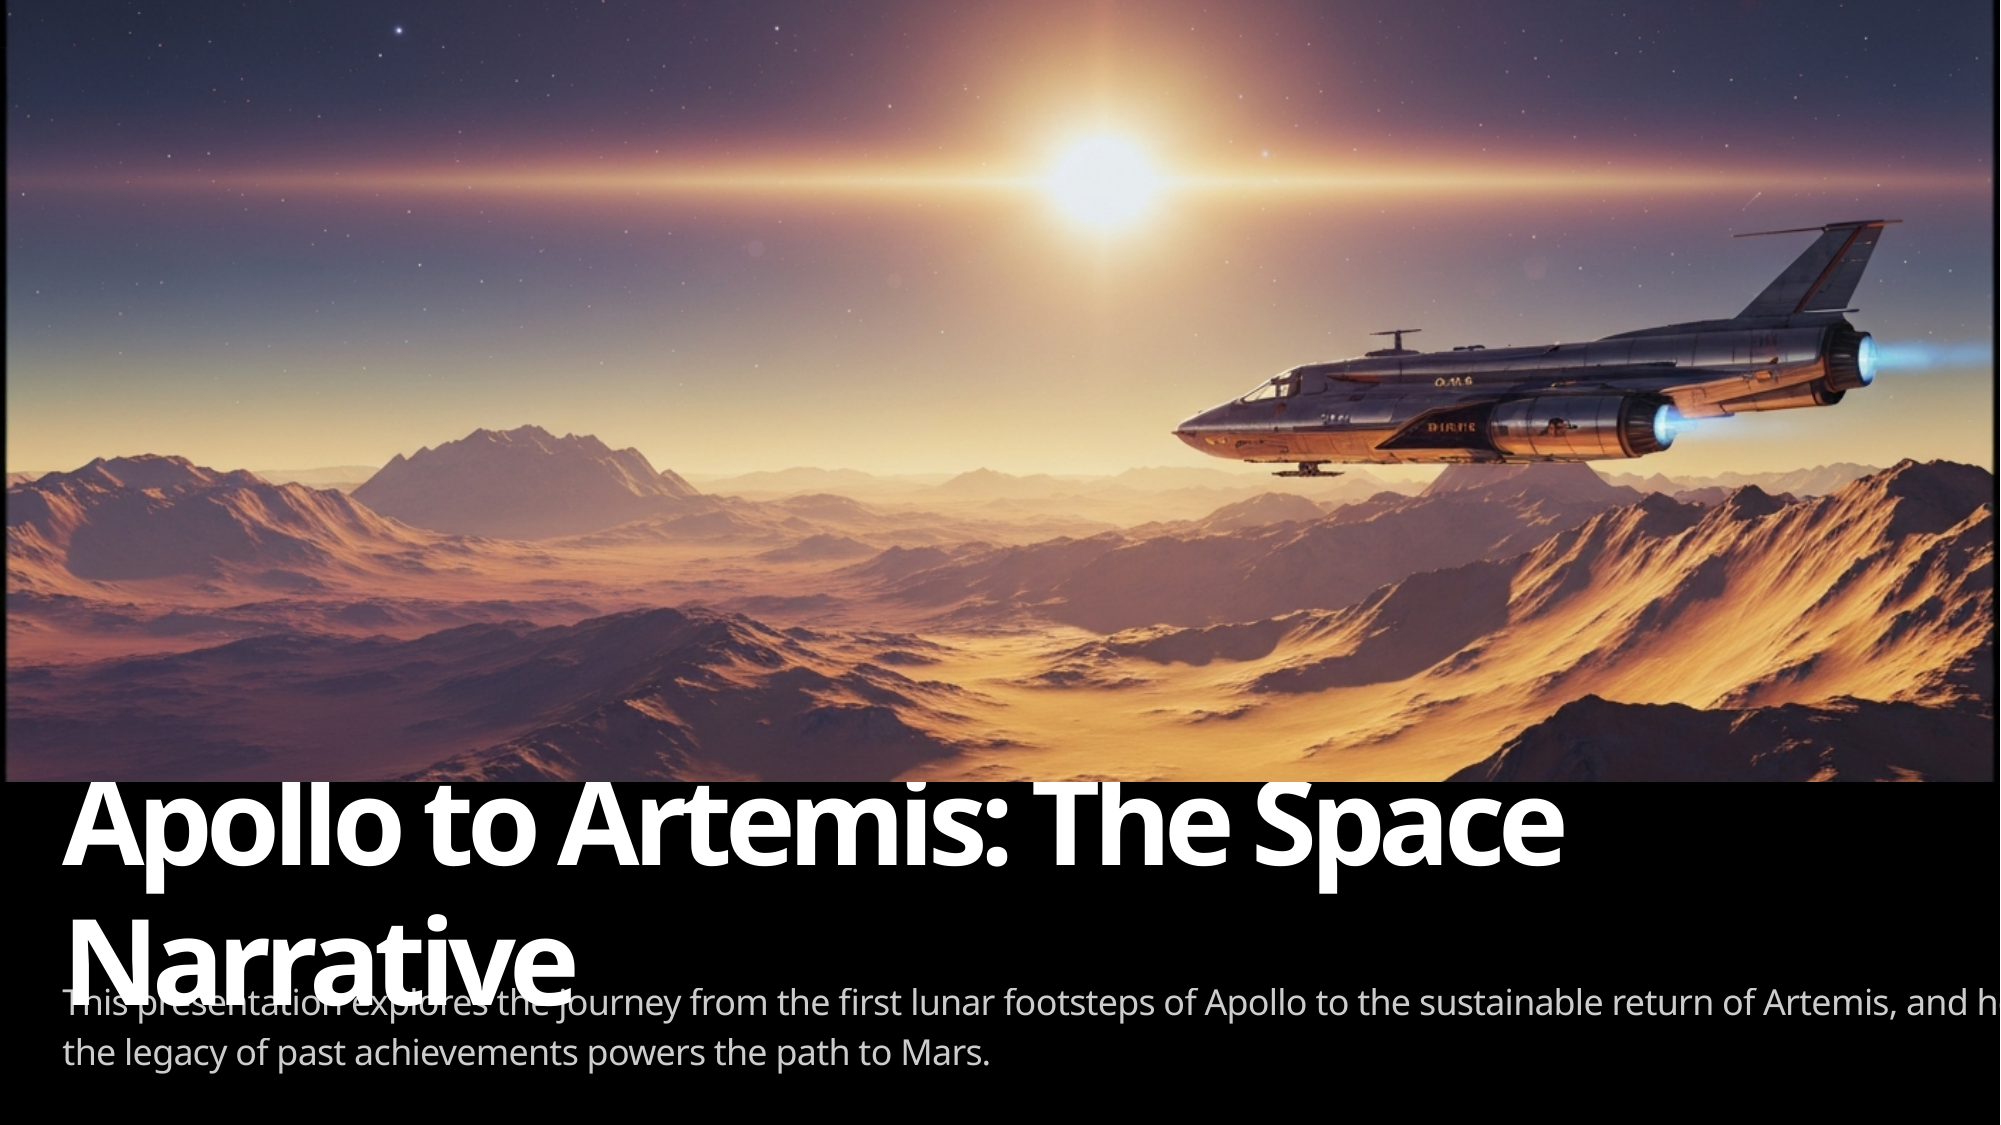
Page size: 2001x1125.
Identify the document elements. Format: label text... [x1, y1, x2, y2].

text_box This presentation explores the journey from the first lunar footsteps of Apollo to the sustainable return of Artemis, and how the legacy of past achievements powers the path to Mars. [62, 973, 2000, 1073]
text_box Apollo to Artemis: The Space Narrative [62, 819, 2000, 960]
picture [0, 0, 2000, 782]
